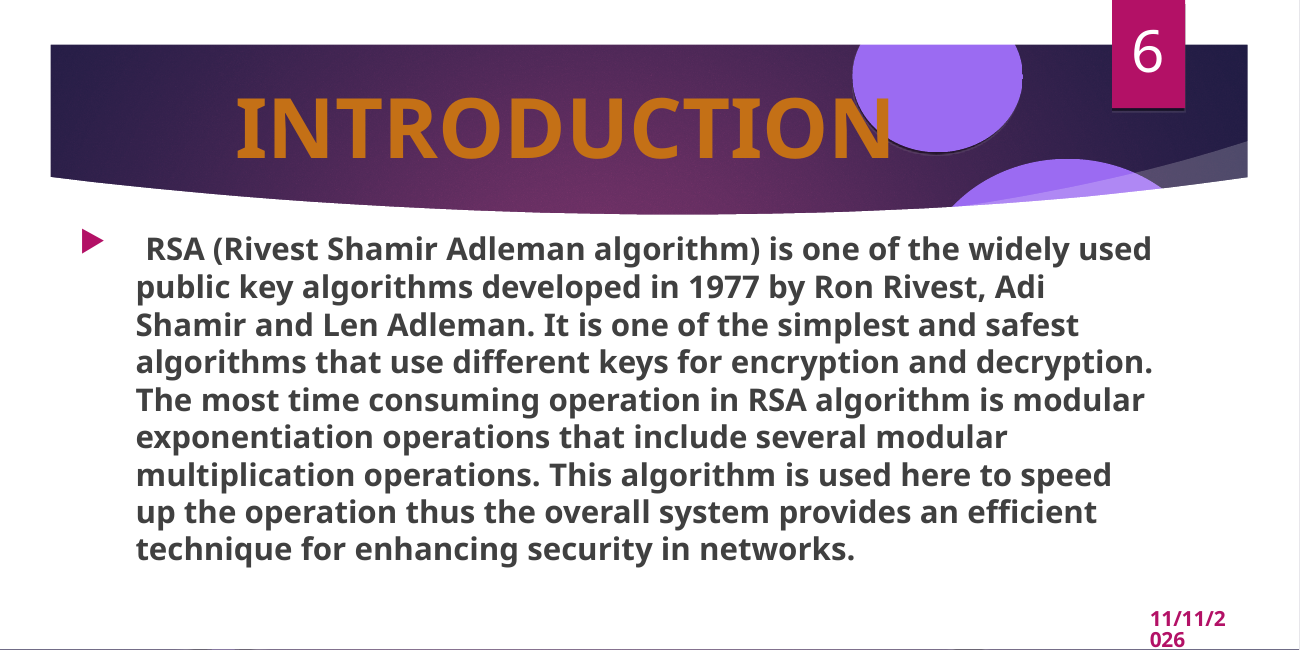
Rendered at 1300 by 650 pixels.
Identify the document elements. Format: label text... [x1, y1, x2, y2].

text_box 14/11/2019 [1135, 605, 1241, 635]
text_box <number> [1103, 27, 1193, 101]
text_box RSA (Rivest Shamir Adleman algorithm) is one of the widely used public key algorithms developed in 1977 by Ron Rivest, Adi Shamir and Len Adleman. It is one of the simplest and safest algorithms that use different keys for encryption and decryption. The most time consuming operation in RSA algorithm is modular exponentiation operations that include several modular multiplication operations. This algorithm is used here to speed up the operation thus the overall system provides an efficient technique for enhancing security in networks. [64, 215, 1174, 650]
text_box INTRODUCTION [122, 92, 1057, 159]
picture [51, 45, 1047, 214]
picture [1016, 45, 1247, 172]
